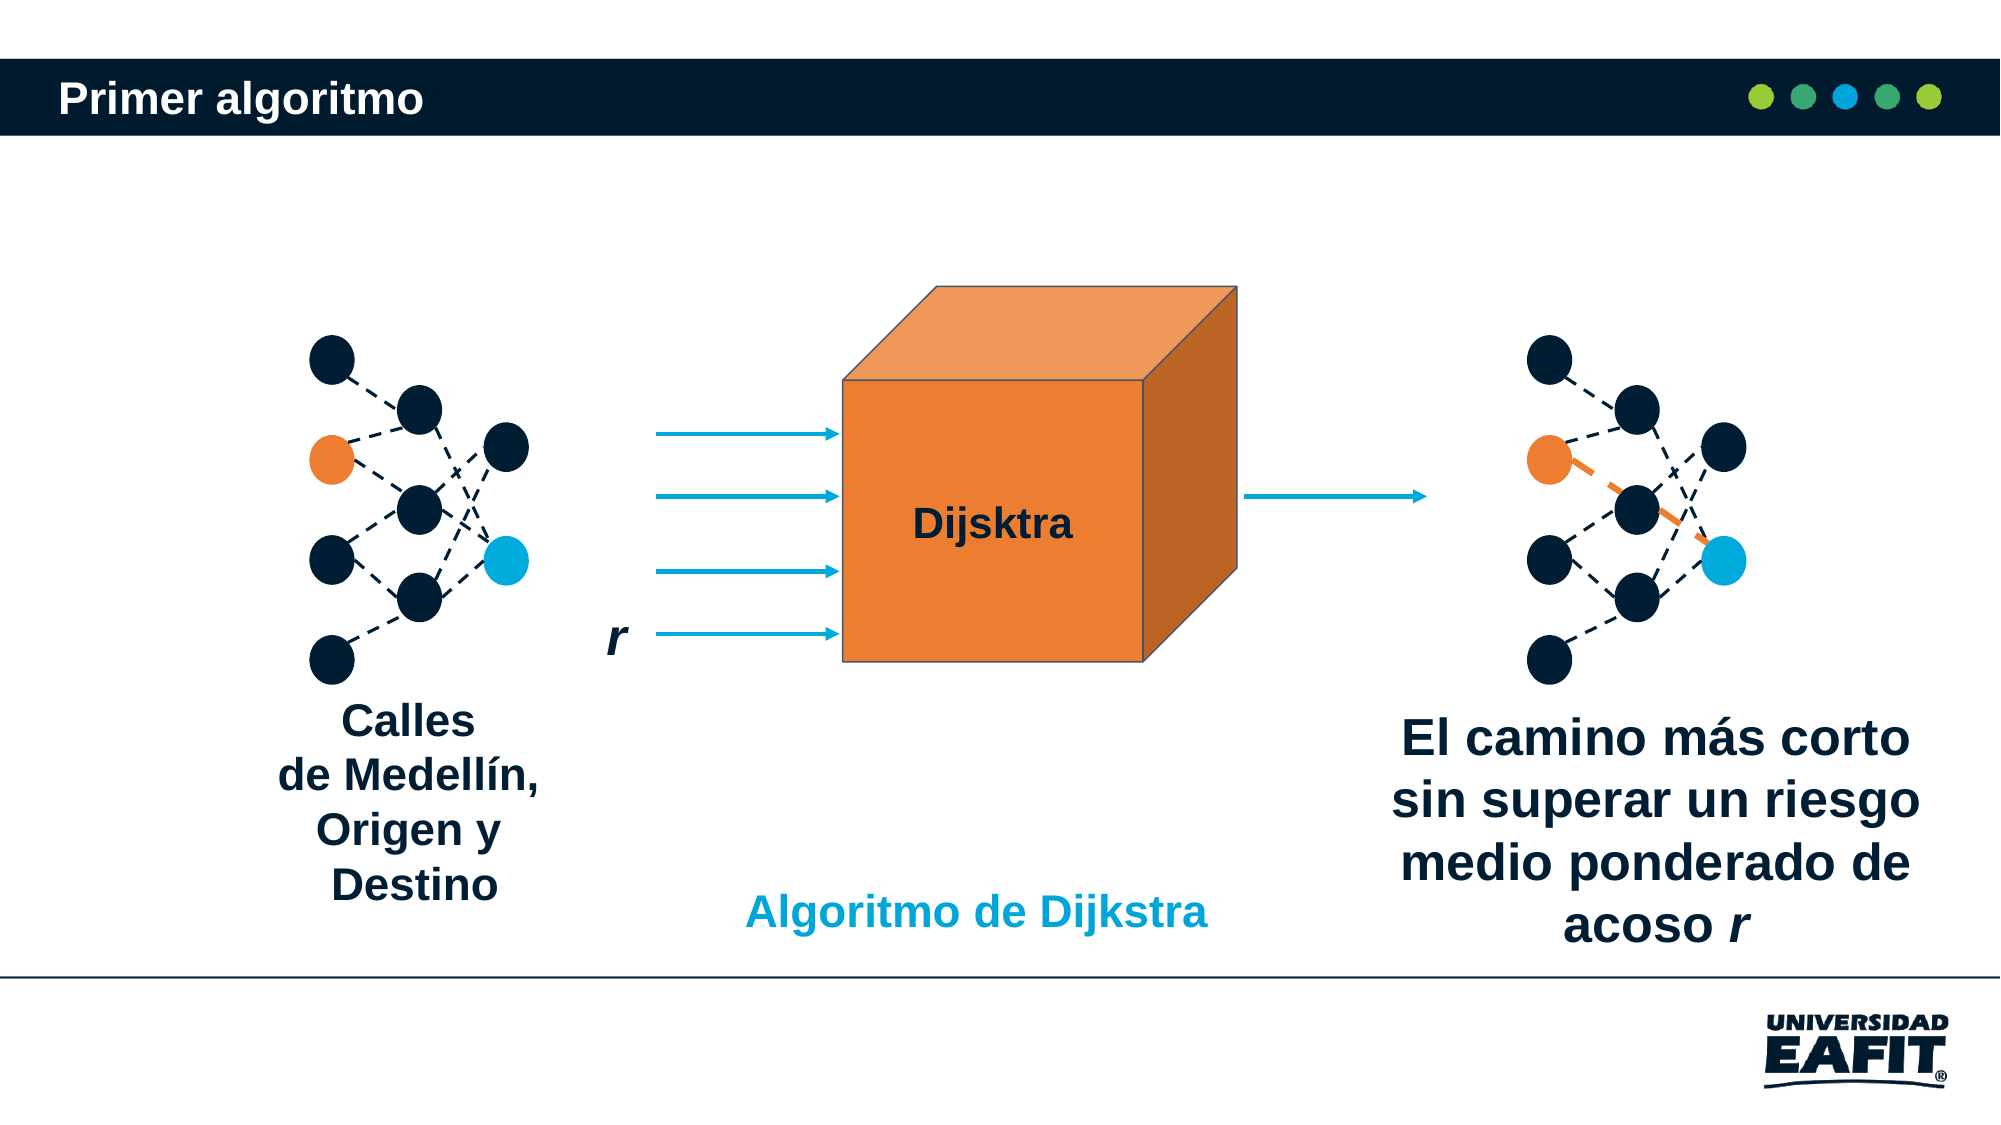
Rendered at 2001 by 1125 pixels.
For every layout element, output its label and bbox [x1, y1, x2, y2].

picture [0, 0, 2000, 1125]
text_box [1526, 334, 1747, 686]
text_box [309, 334, 530, 686]
